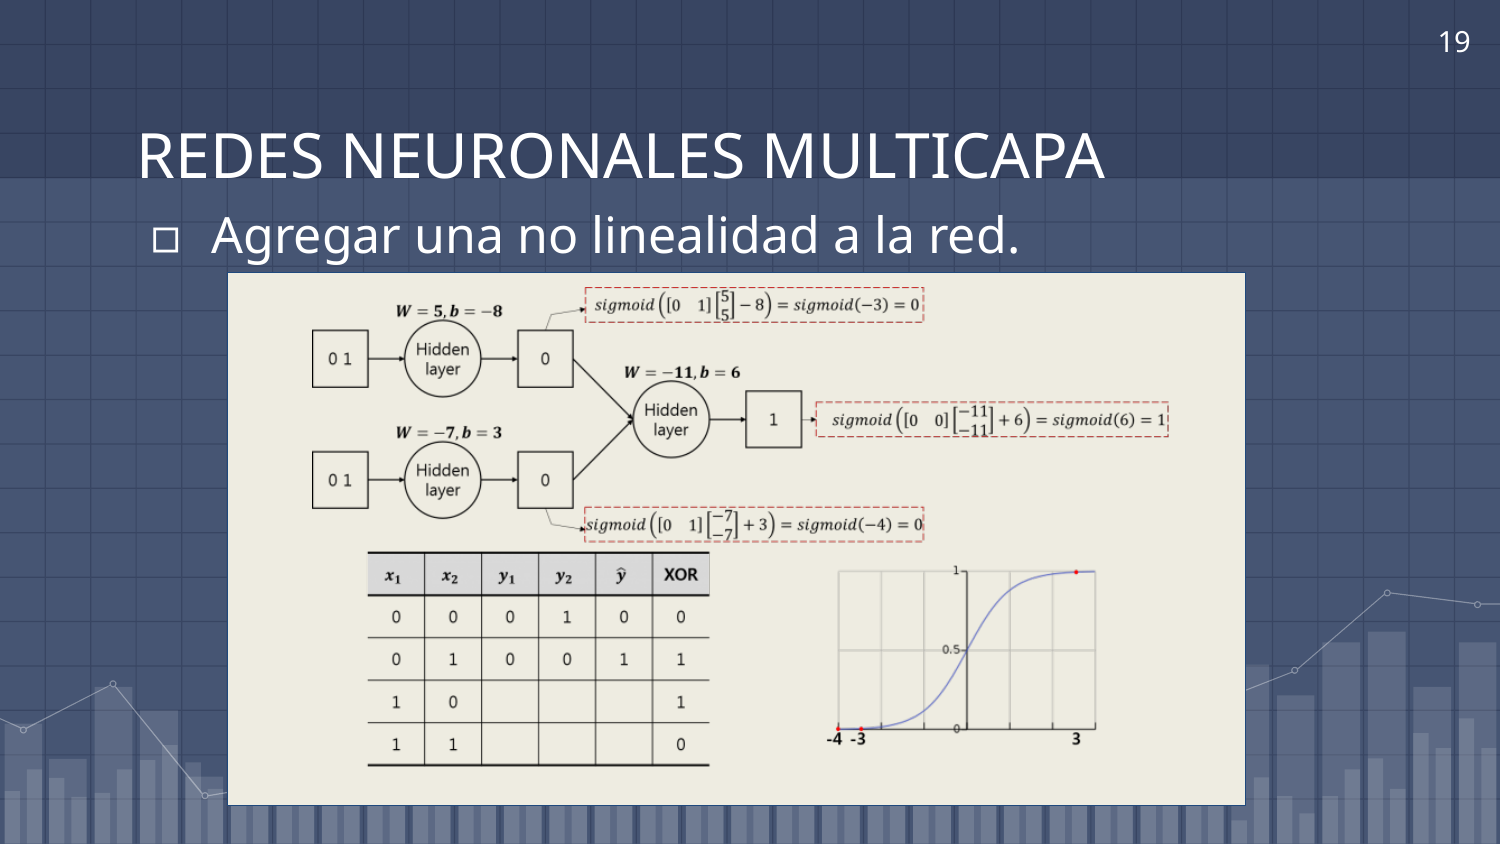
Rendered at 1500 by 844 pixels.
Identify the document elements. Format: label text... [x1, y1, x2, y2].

text_box Agregar una no linealidad a la red. [121, 189, 1383, 380]
text_box [227, 272, 1246, 806]
picture [312, 287, 1172, 767]
text_box 19 [1408, 0, 1500, 88]
text_box REDES NEURONALES MULTICAPA [121, 65, 1383, 189]
